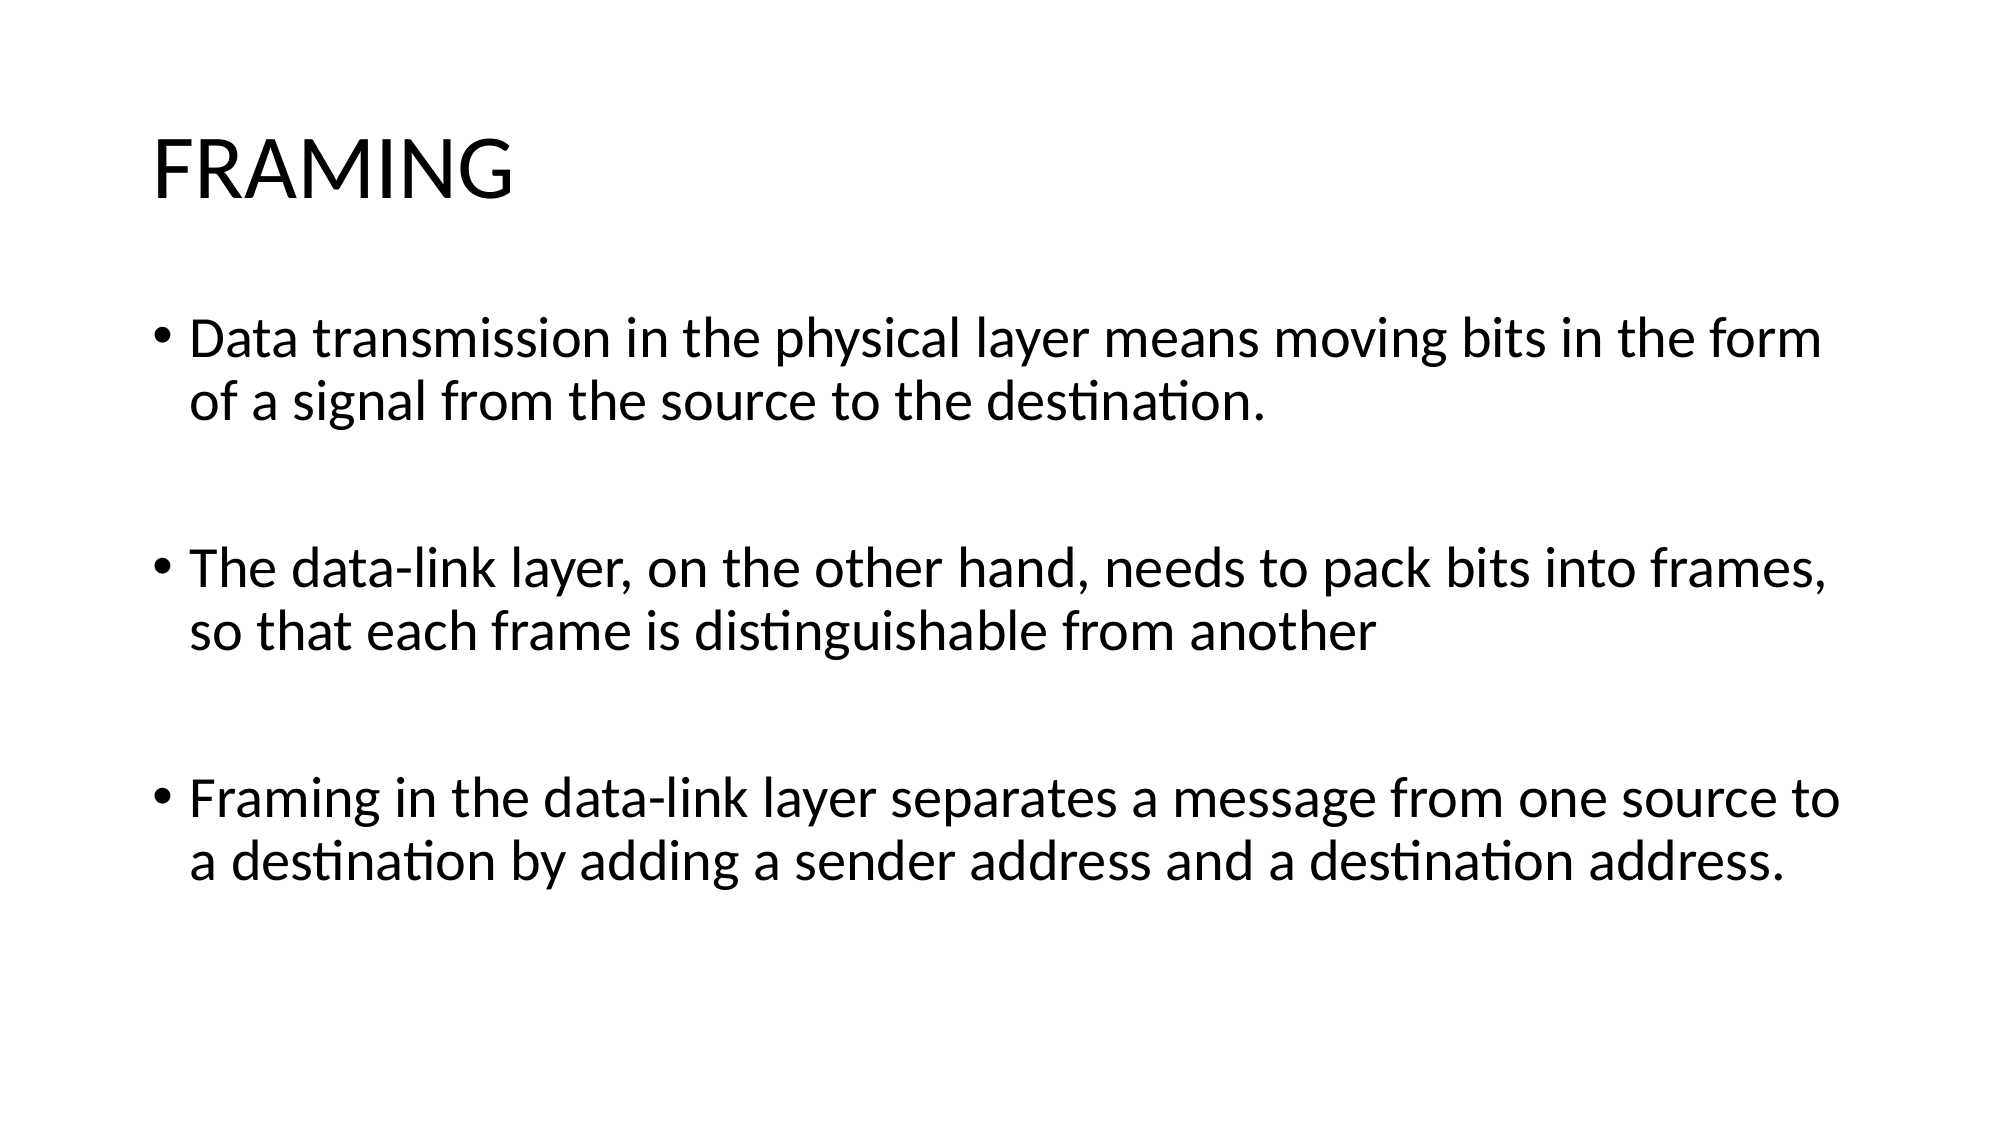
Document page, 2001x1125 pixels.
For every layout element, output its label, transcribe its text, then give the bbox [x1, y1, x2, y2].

list Data transmission in the physical layer means moving bits in the form of a signal from the source to the destination. The data-link layer, on the other hand, needs to pack bits into frames, so that each frame is distinguishable from another Framing in the data-link layer separates a message from one source to a destination by adding a sender address and a destination address. [137, 299, 1863, 1014]
title FRAMING [137, 59, 1863, 278]
